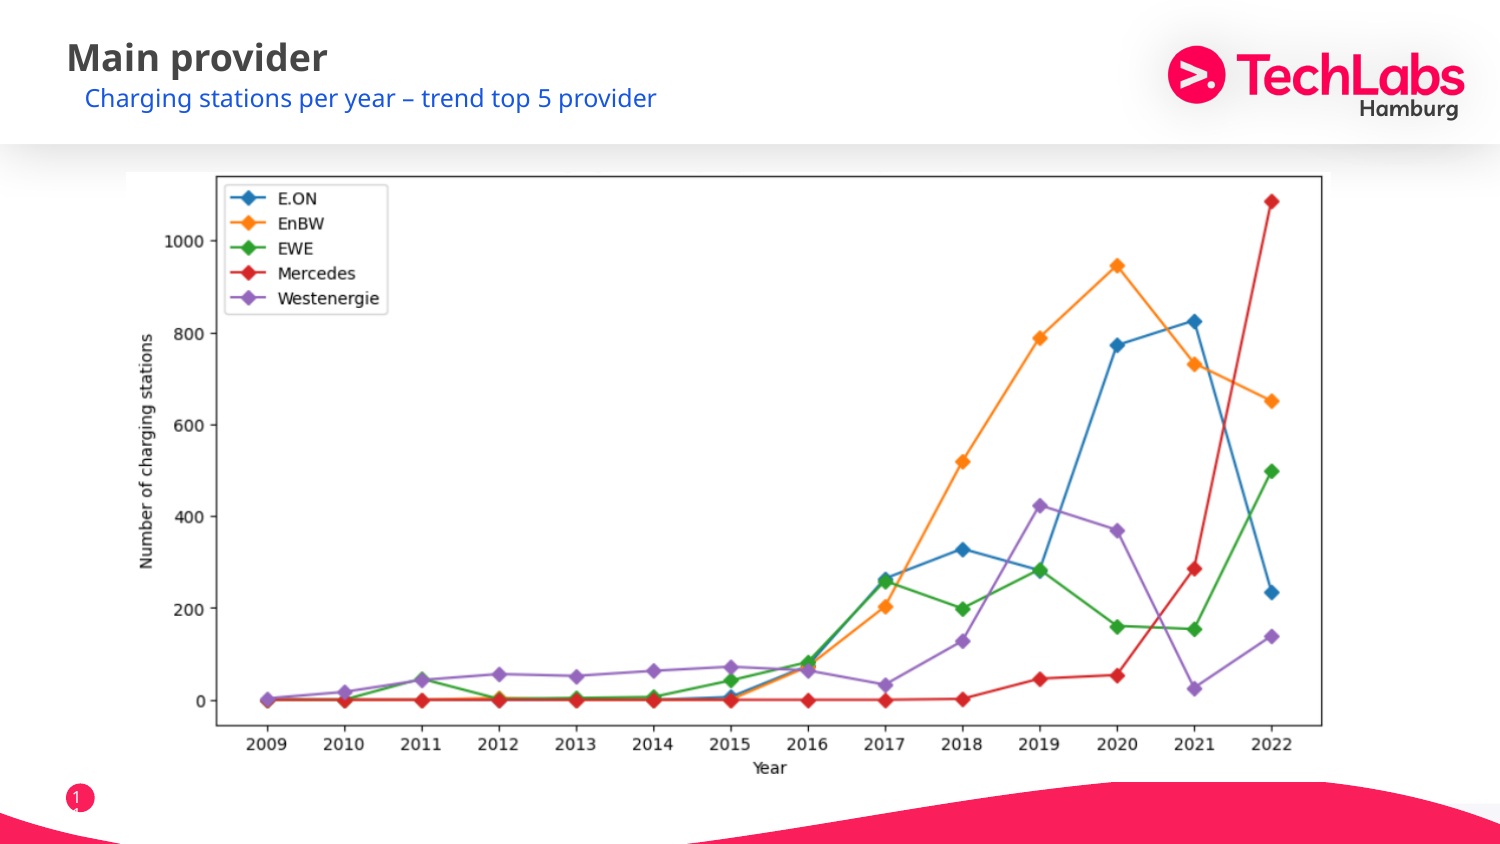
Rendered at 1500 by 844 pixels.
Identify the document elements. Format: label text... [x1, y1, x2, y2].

title Main provider [65, 39, 1153, 86]
picture [125, 172, 1331, 782]
subtitle Charging stations per year – trend top 5 provider [65, 86, 1153, 131]
slide_number 11 [71, 788, 90, 809]
picture [1145, 27, 1489, 142]
